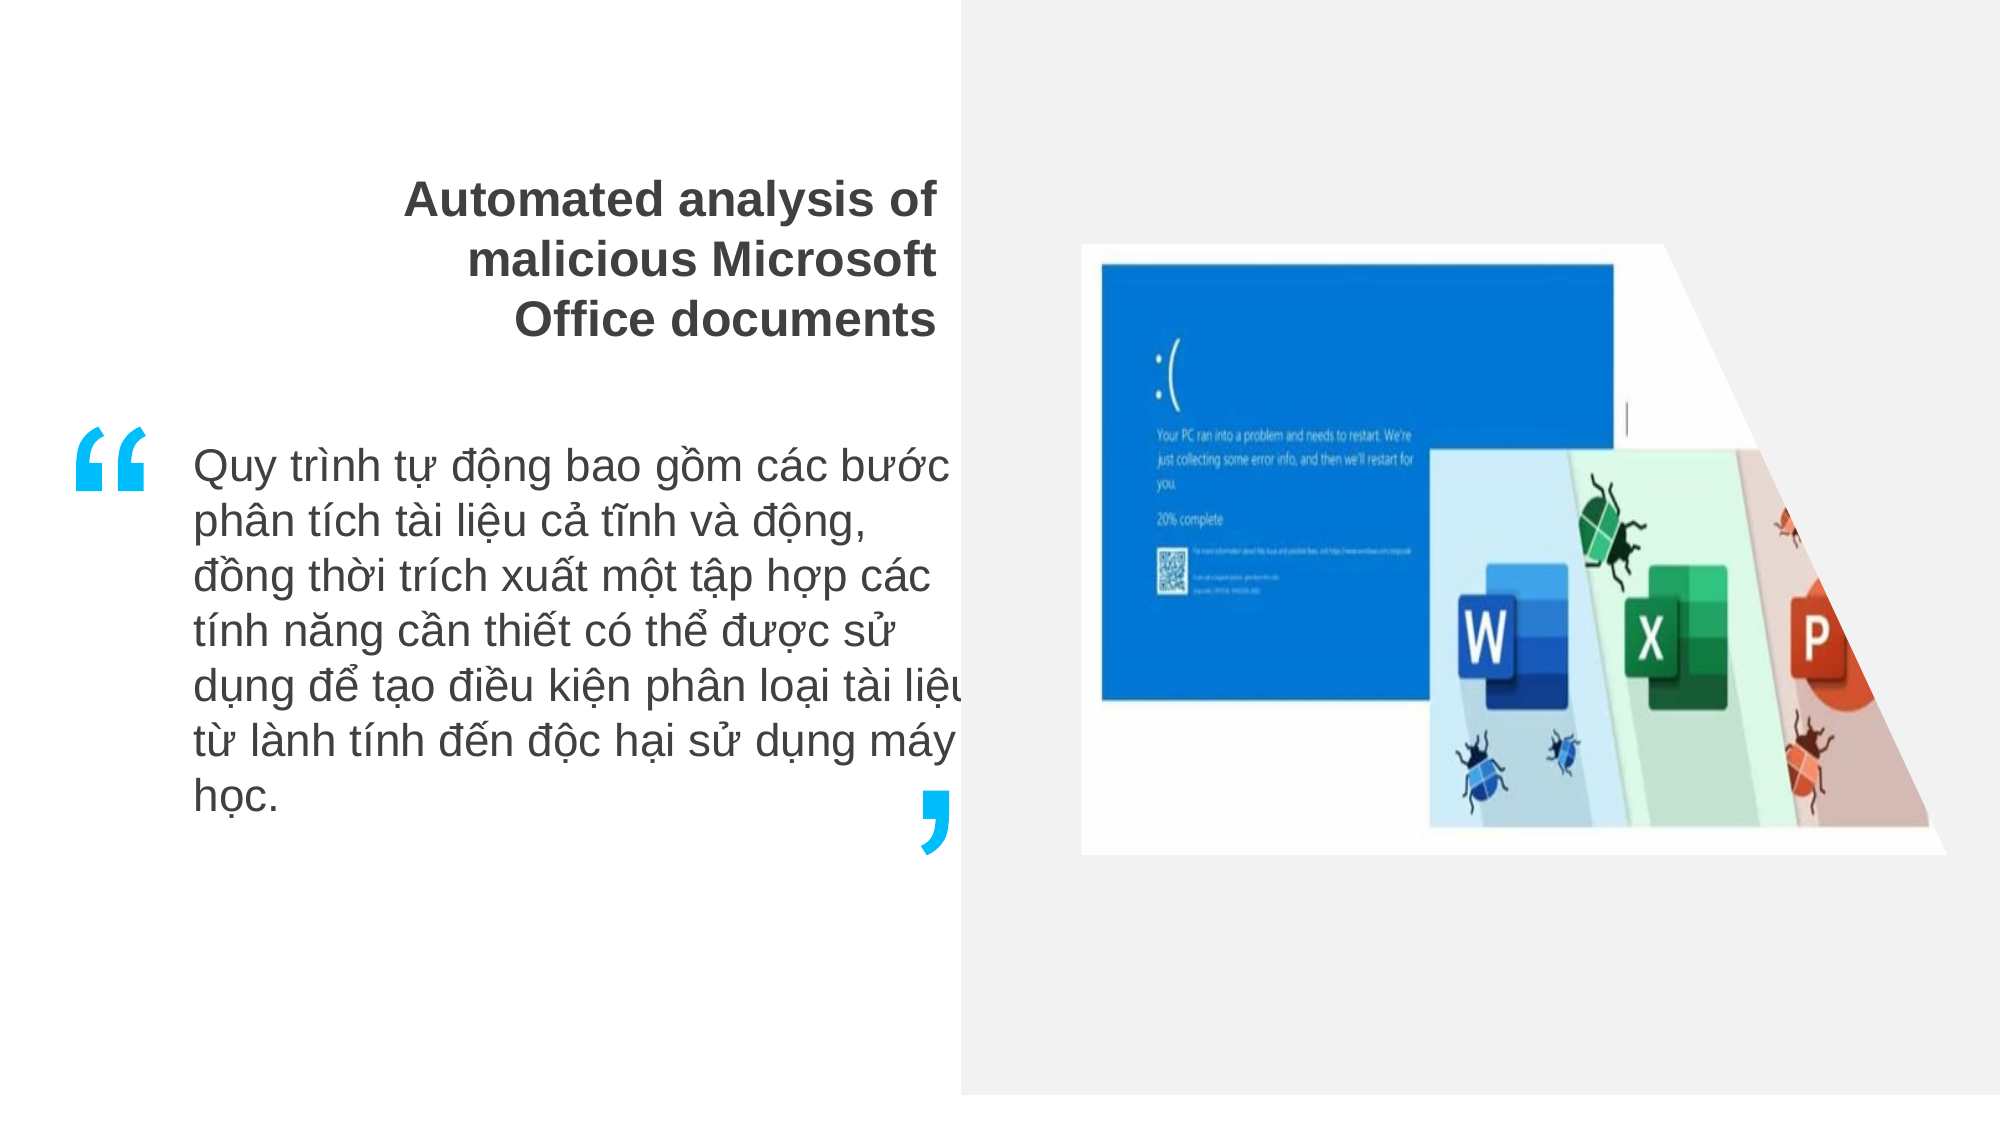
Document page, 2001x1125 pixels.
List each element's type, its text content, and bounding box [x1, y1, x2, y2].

text_box [116, 425, 148, 493]
text_box [919, 789, 951, 857]
text_box [75, 425, 106, 493]
picture [960, 0, 2000, 1096]
text_box Quy trình tự động bao gồm các bước phân tích tài liệu cả tĩnh và động, đồng thời trích xuất một tập hợp các tính năng cần thiết có thể được sử dụng để tạo điều kiện phân loại tài liệu từ lành tính đến độc hại sử dụng máy học. [187, 436, 960, 821]
text_box Automated analysis of malicious Microsoft Office documents [366, 158, 952, 354]
